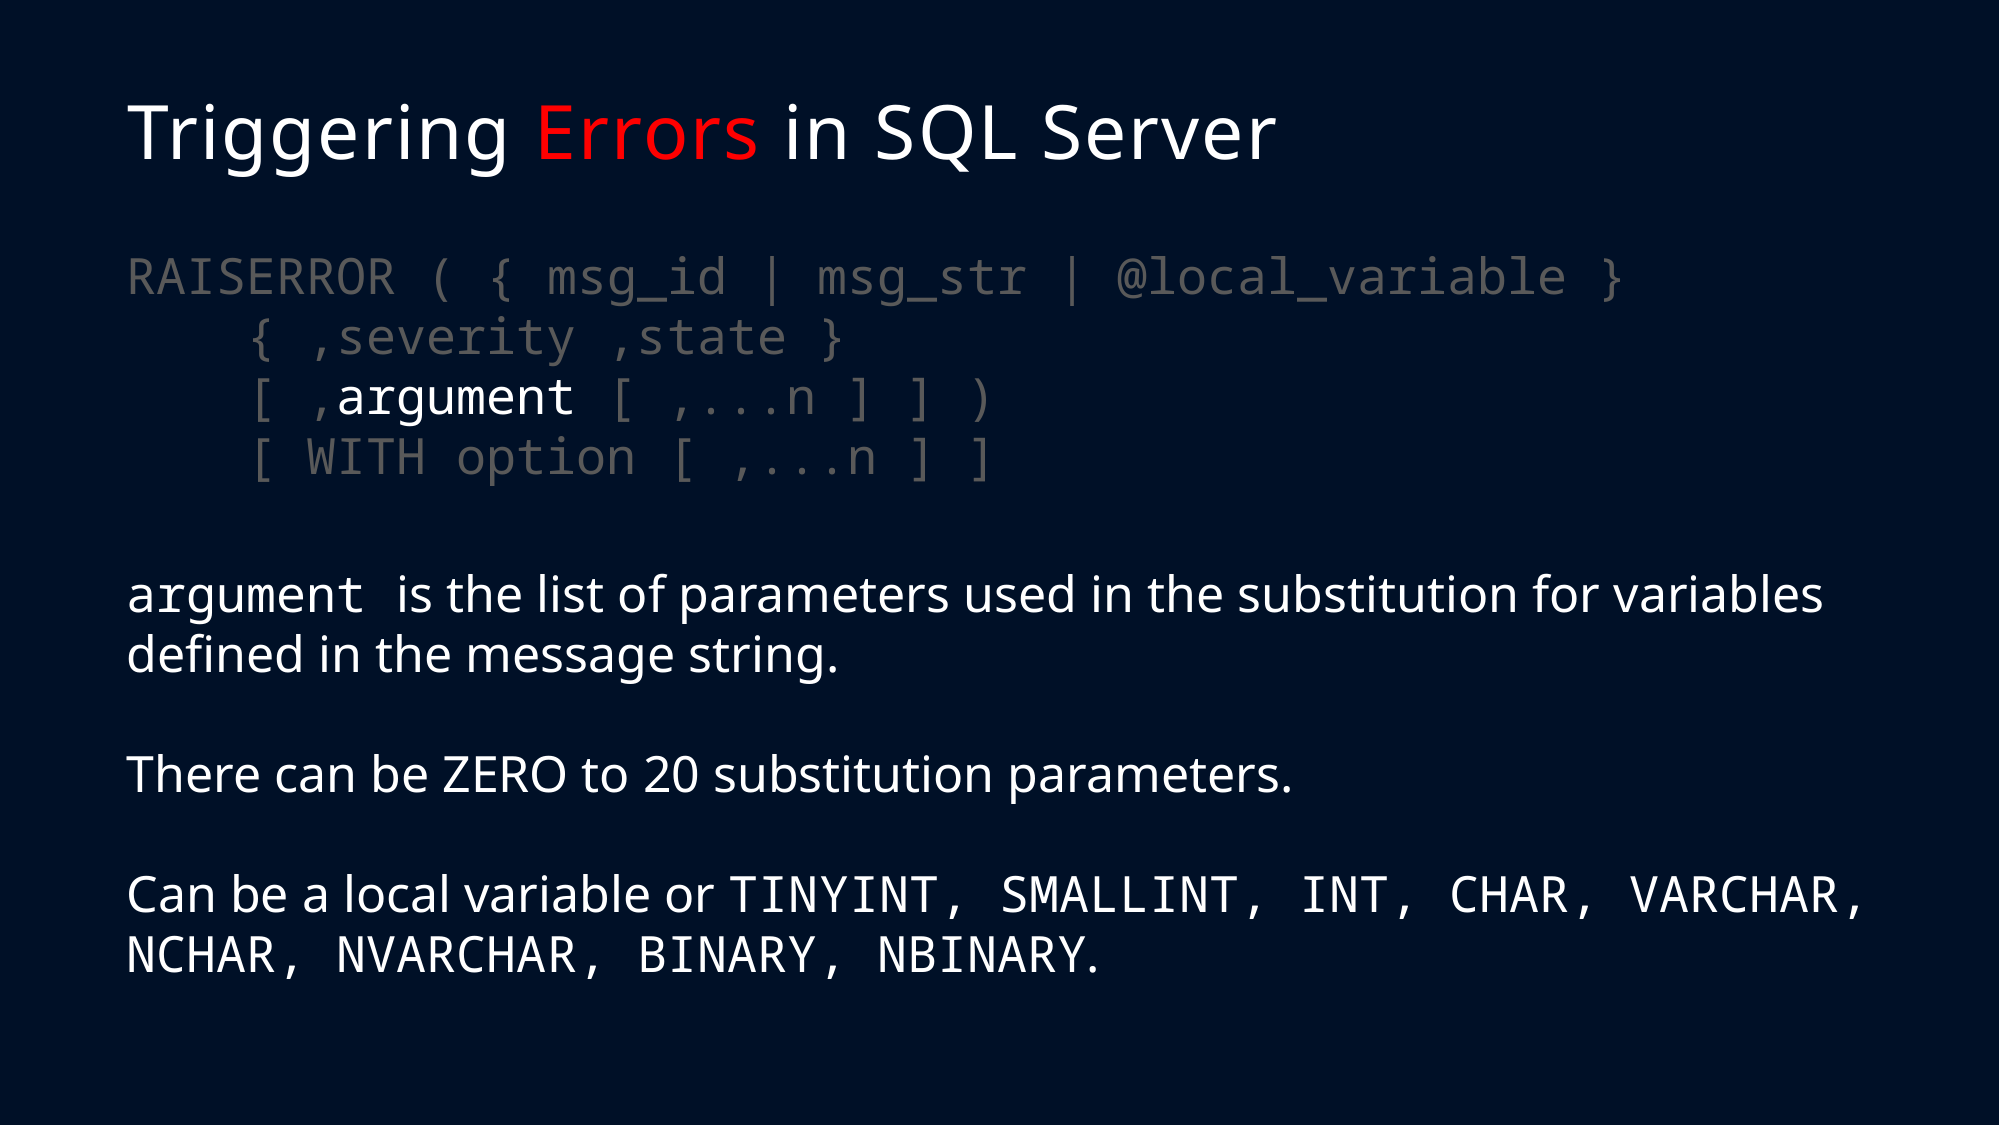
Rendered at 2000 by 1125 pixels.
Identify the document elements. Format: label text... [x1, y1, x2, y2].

text_box Triggering Errors in SQL Server [112, 87, 1875, 200]
text_box RAISERROR ( { msg_id | msg_str | @local_variable } { ,severity ,state } [ ,argument [ ,...n ] ] ) [ WITH option [ ,...n ] ] [112, 237, 1913, 493]
text_box argument is the list of parameters used in the substitution for variables defined in the message string. There can be ZERO to 20 substitution parameters. Can be a local variable or TINYINT, SMALLINT, INT, CHAR, VARCHAR, NCHAR, NVARCHAR, BINARY, NBINARY. [112, 554, 1913, 990]
